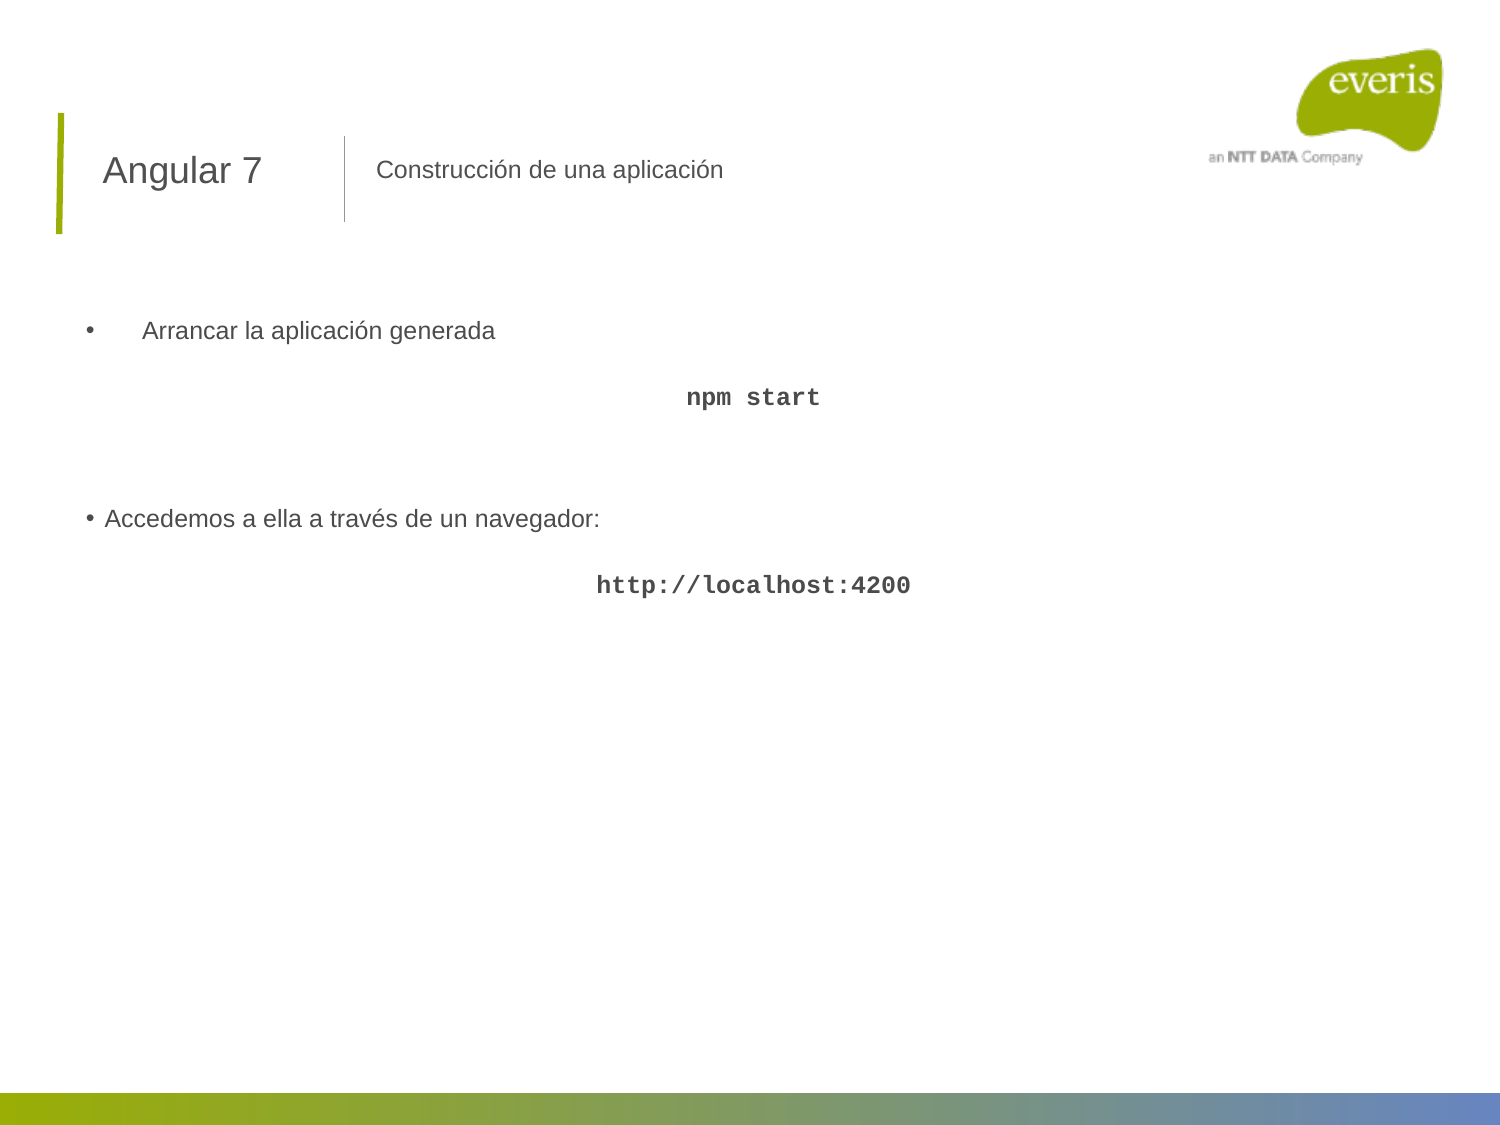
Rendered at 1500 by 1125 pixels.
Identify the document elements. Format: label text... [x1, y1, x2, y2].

picture [1199, 27, 1453, 186]
list Arrancar la aplicación generada npm start Accedemos a ella a través de un navegador: http://localhost:4200 [71, 292, 1437, 799]
list Construcción de una aplicación [361, 149, 1079, 208]
list Angular 7 [87, 143, 329, 214]
